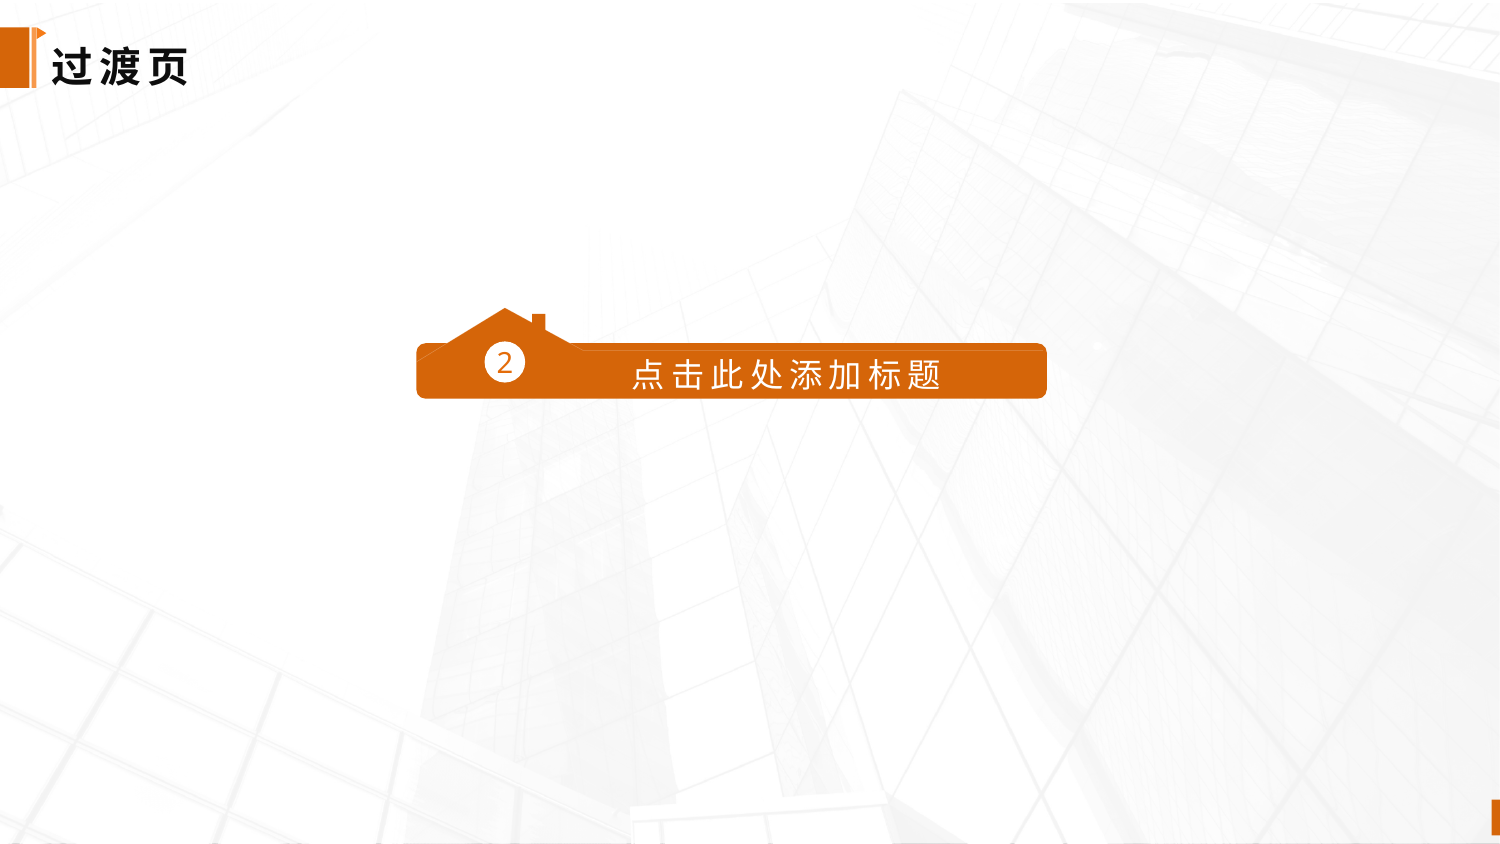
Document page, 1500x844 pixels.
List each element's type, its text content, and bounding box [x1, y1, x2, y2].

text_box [416, 307, 1175, 403]
text_box 过渡页 [37, 33, 243, 99]
